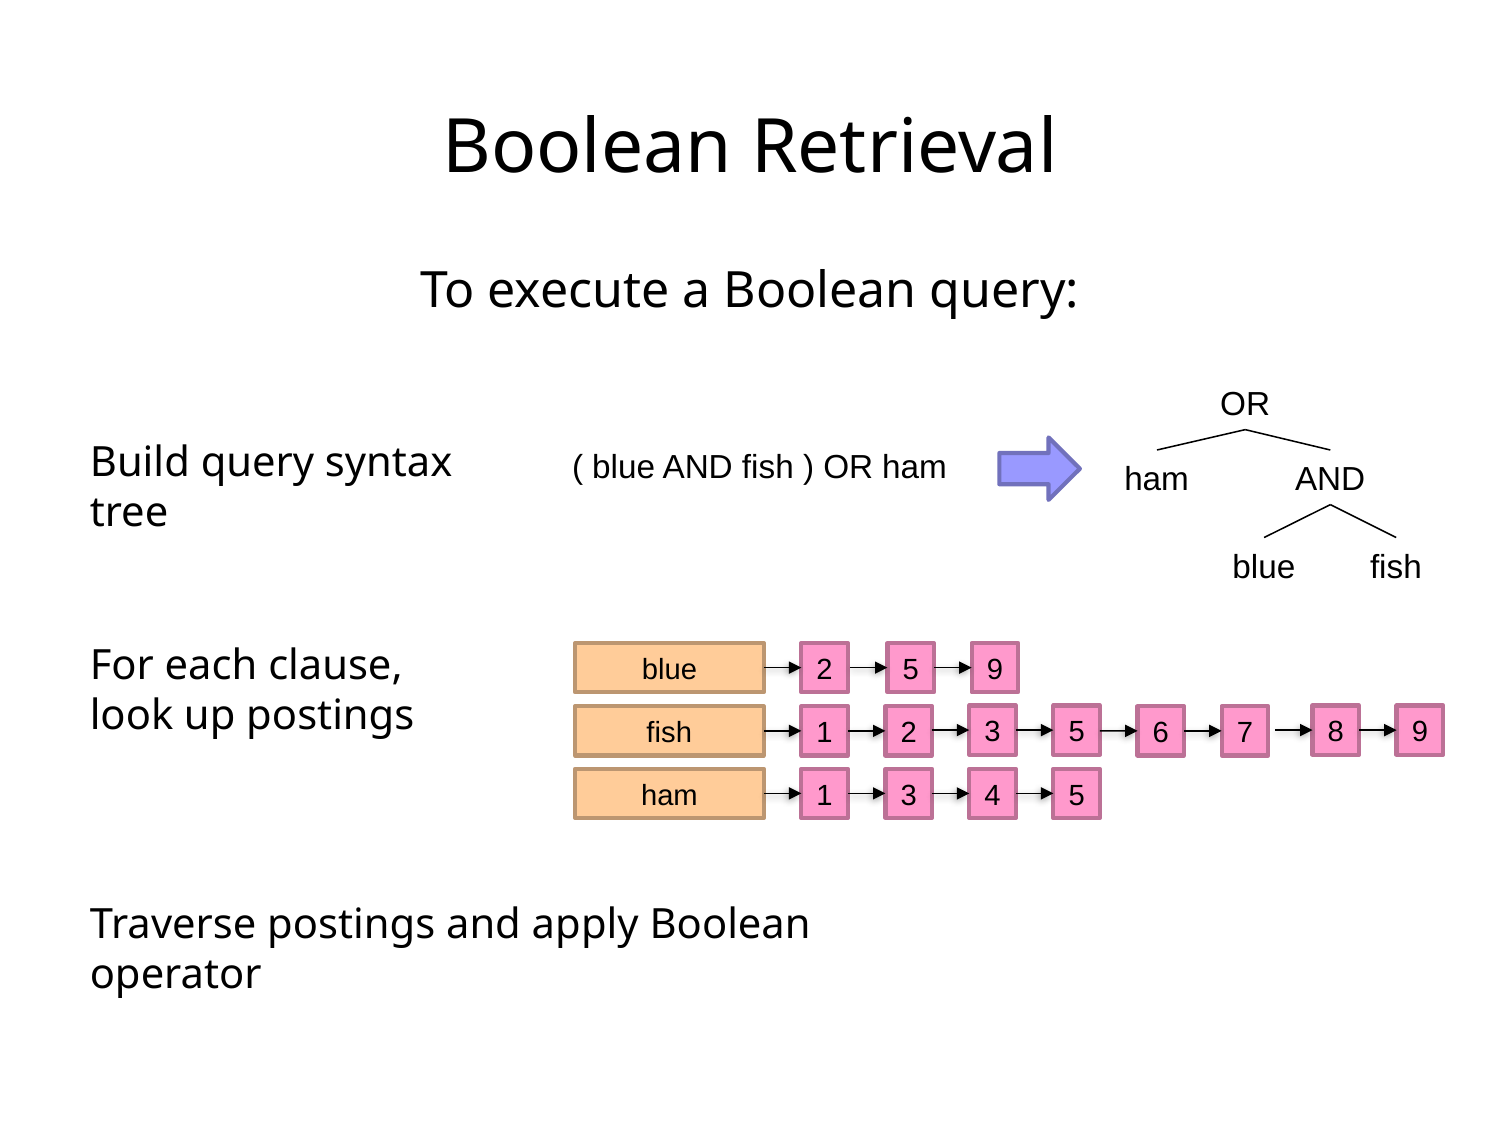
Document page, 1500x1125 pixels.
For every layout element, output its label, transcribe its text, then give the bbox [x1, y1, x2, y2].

text_box Build query syntax tree [74, 427, 525, 543]
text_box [1108, 374, 1438, 594]
text_box Traverse postings and apply Boolean operator [75, 889, 938, 1005]
text_box ( blue AND fish ) OR ham [557, 437, 963, 493]
text_box Boolean Retrieval [0, 90, 1500, 203]
text_box To execute a Boolean query: [0, 249, 1500, 325]
text_box For each clause, look up postings [75, 630, 488, 746]
text_box [997, 435, 1082, 502]
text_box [574, 642, 1444, 819]
